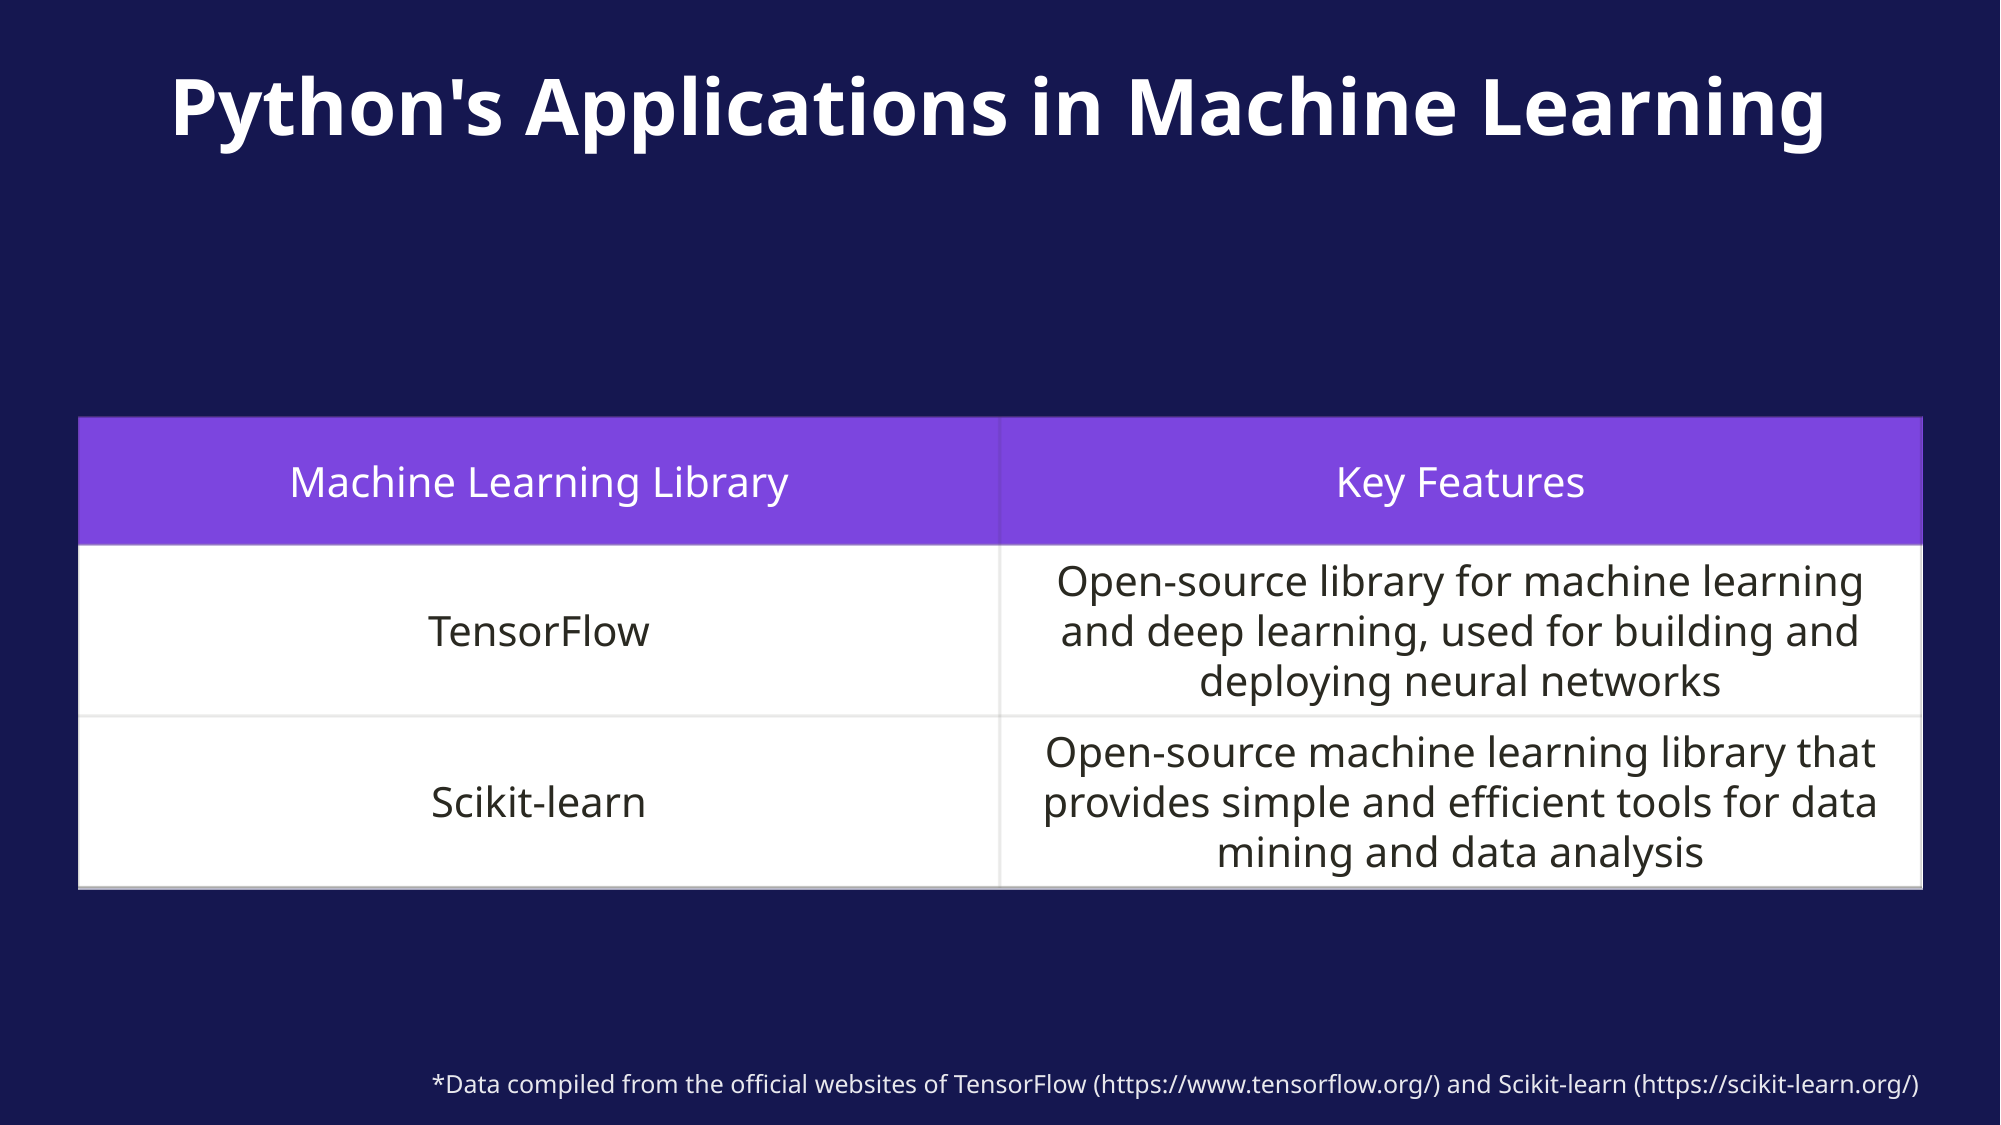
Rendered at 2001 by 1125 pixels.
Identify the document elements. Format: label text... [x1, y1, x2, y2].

text_box Python's Applications in Machine Learning [0, 62, 2000, 152]
text_box *Data compiled from the official websites of TensorFlow (https://www.tensorflow.org/) and Scikit-learn (https://scikit-learn.org/) [0, 1069, 1922, 1099]
picture [77, 415, 1924, 890]
